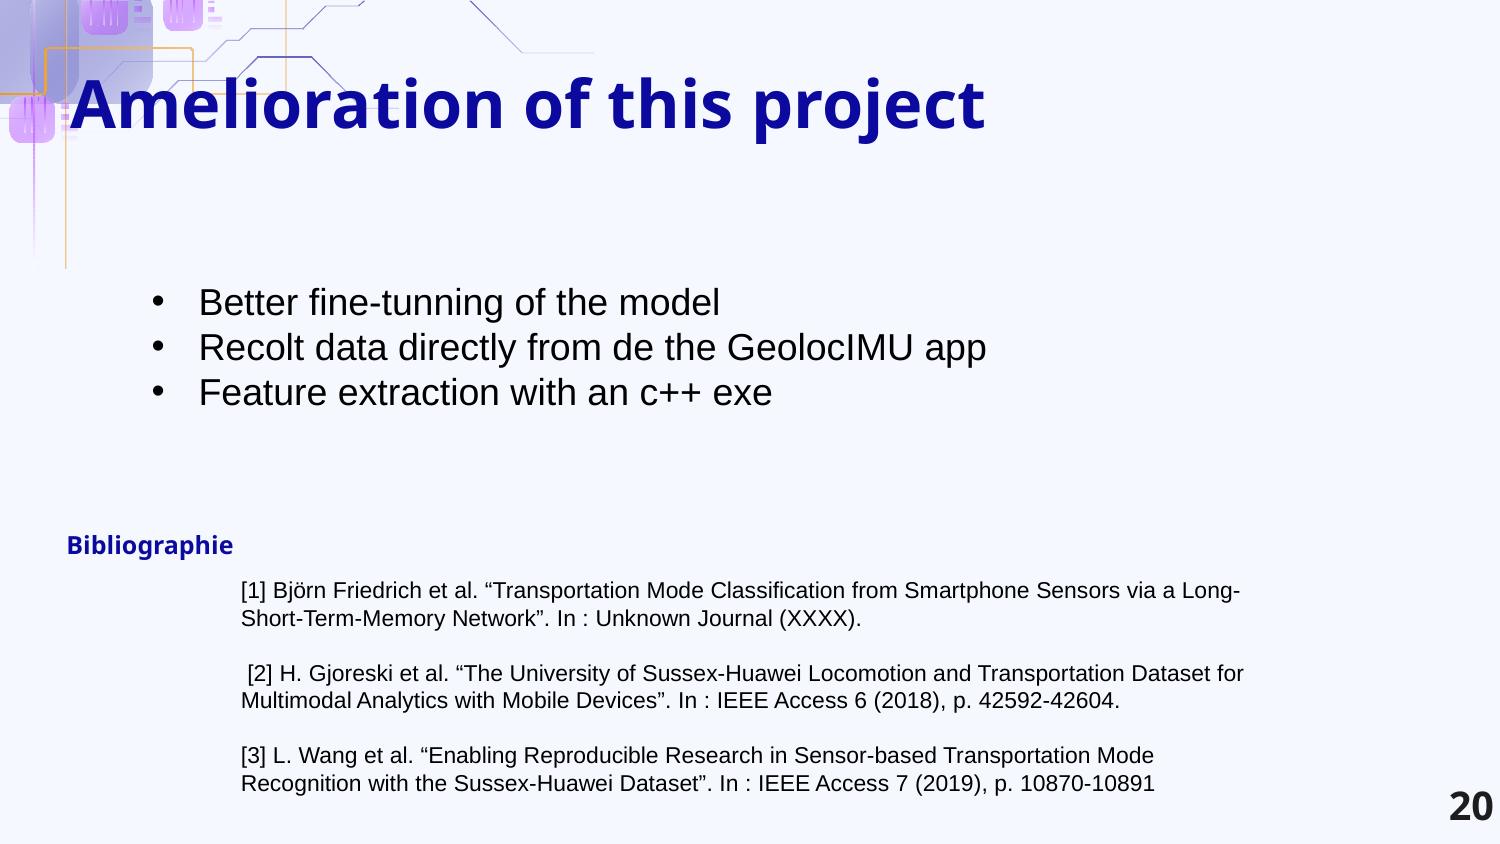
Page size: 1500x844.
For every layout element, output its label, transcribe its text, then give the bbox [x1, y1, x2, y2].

text_box [1] Björn Friedrich et al. “Transportation Mode Classification from Smartphone Sensors via a Long-Short-Term-Memory Network”. In : Unknown Journal (XXXX). [2] H. Gjoreski et al. “The University of Sussex-Huawei Locomotion and Transportation Dataset for Multimodal Analytics with Mobile Devices”. In : IEEE Access 6 (2018), p. 42592-42604. [3] L. Wang et al. “Enabling Reproducible Research in Sensor-based Transportation Mode Recognition with the Sussex-Huawei Dataset”. In : IEEE Access 7 (2019), p. 10870-10891 [226, 609, 1274, 803]
text_box 20 [1433, 777, 1500, 844]
text_box Better fine-tunning of the model Recolt data directly from de the GeolocIMU app Feature extraction with an c++ exe [136, 270, 1003, 421]
title Amelioration of this project [55, 32, 1445, 171]
text_box Bibliographie [51, 514, 1316, 609]
